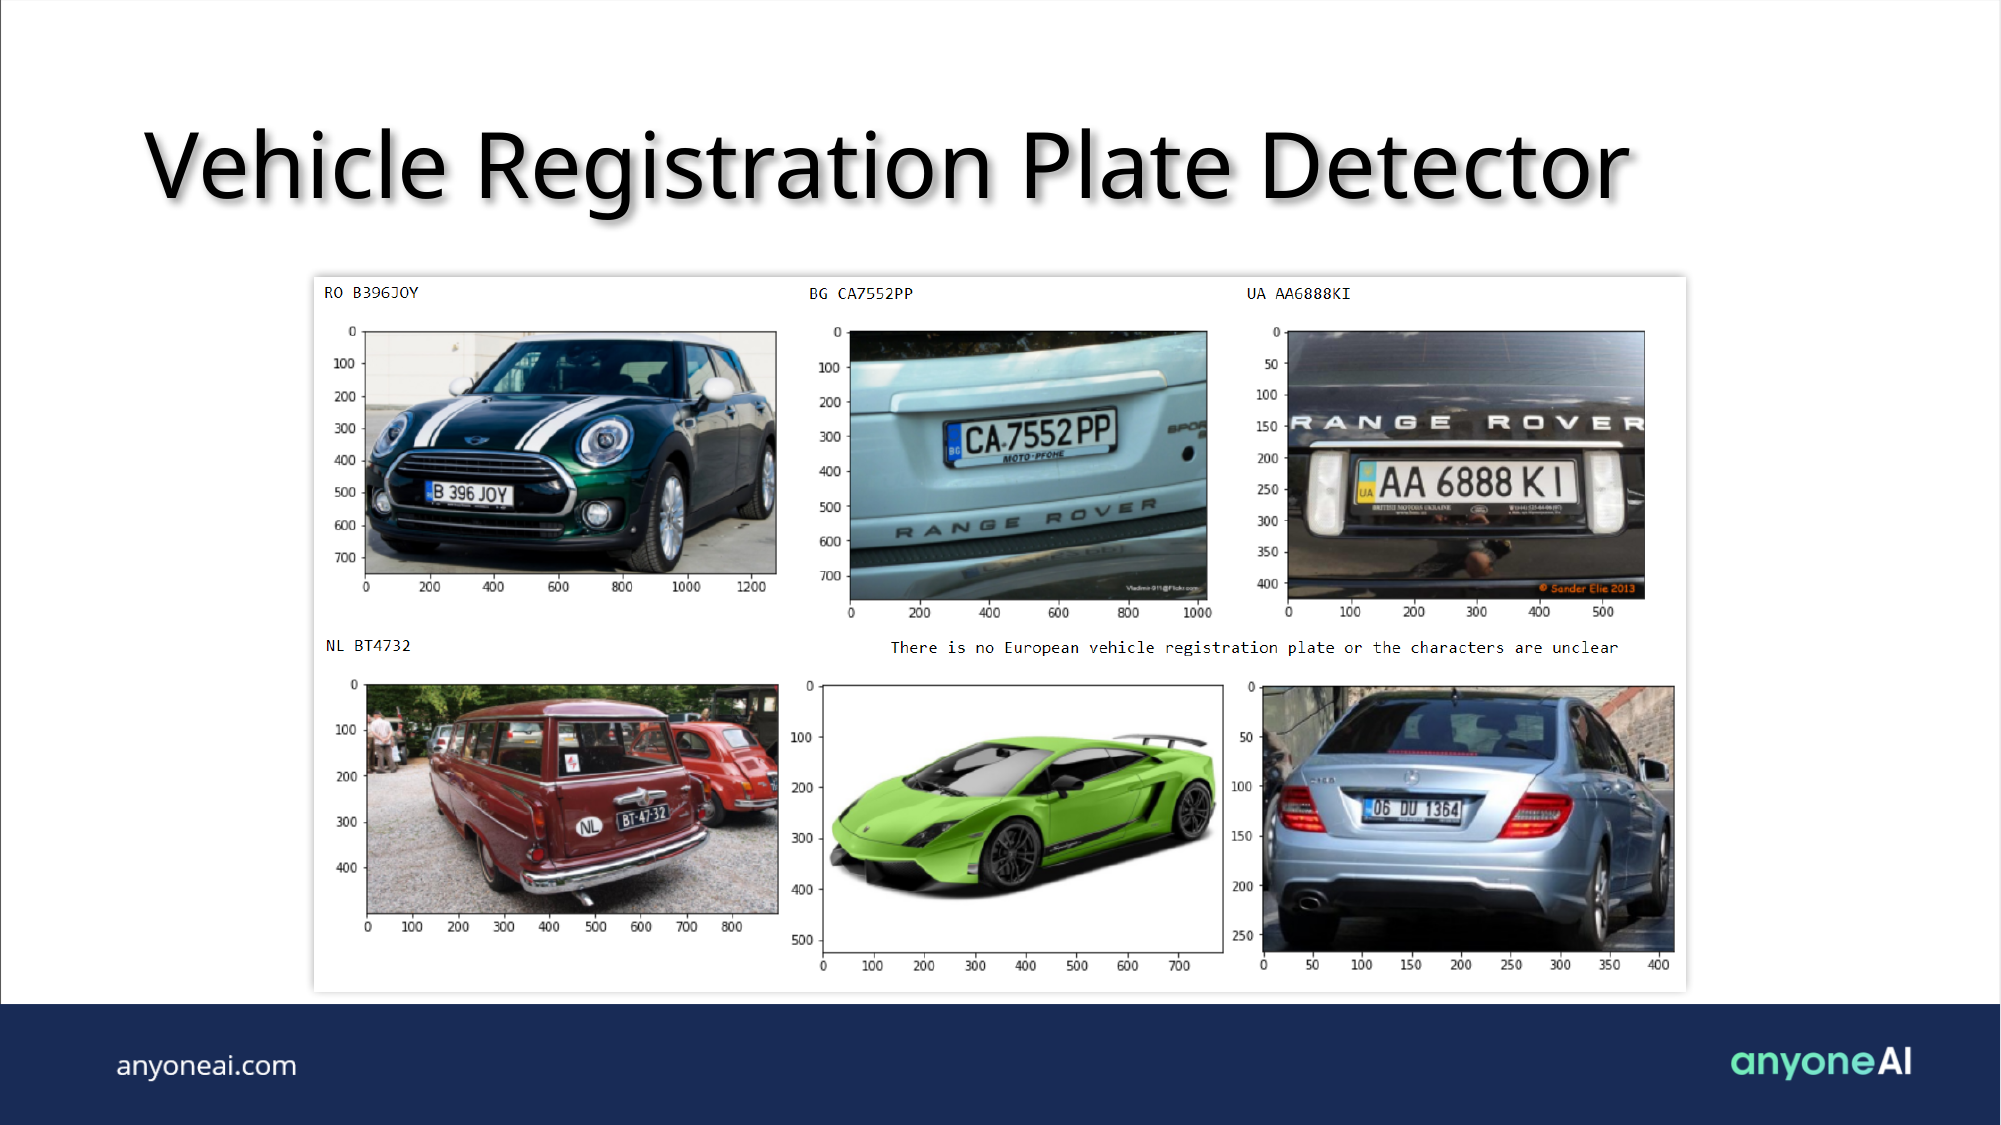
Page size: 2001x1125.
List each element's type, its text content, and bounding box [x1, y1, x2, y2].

title Vehicle Registration Plate Detector [136, 59, 1863, 278]
picture [0, 0, 2001, 1125]
